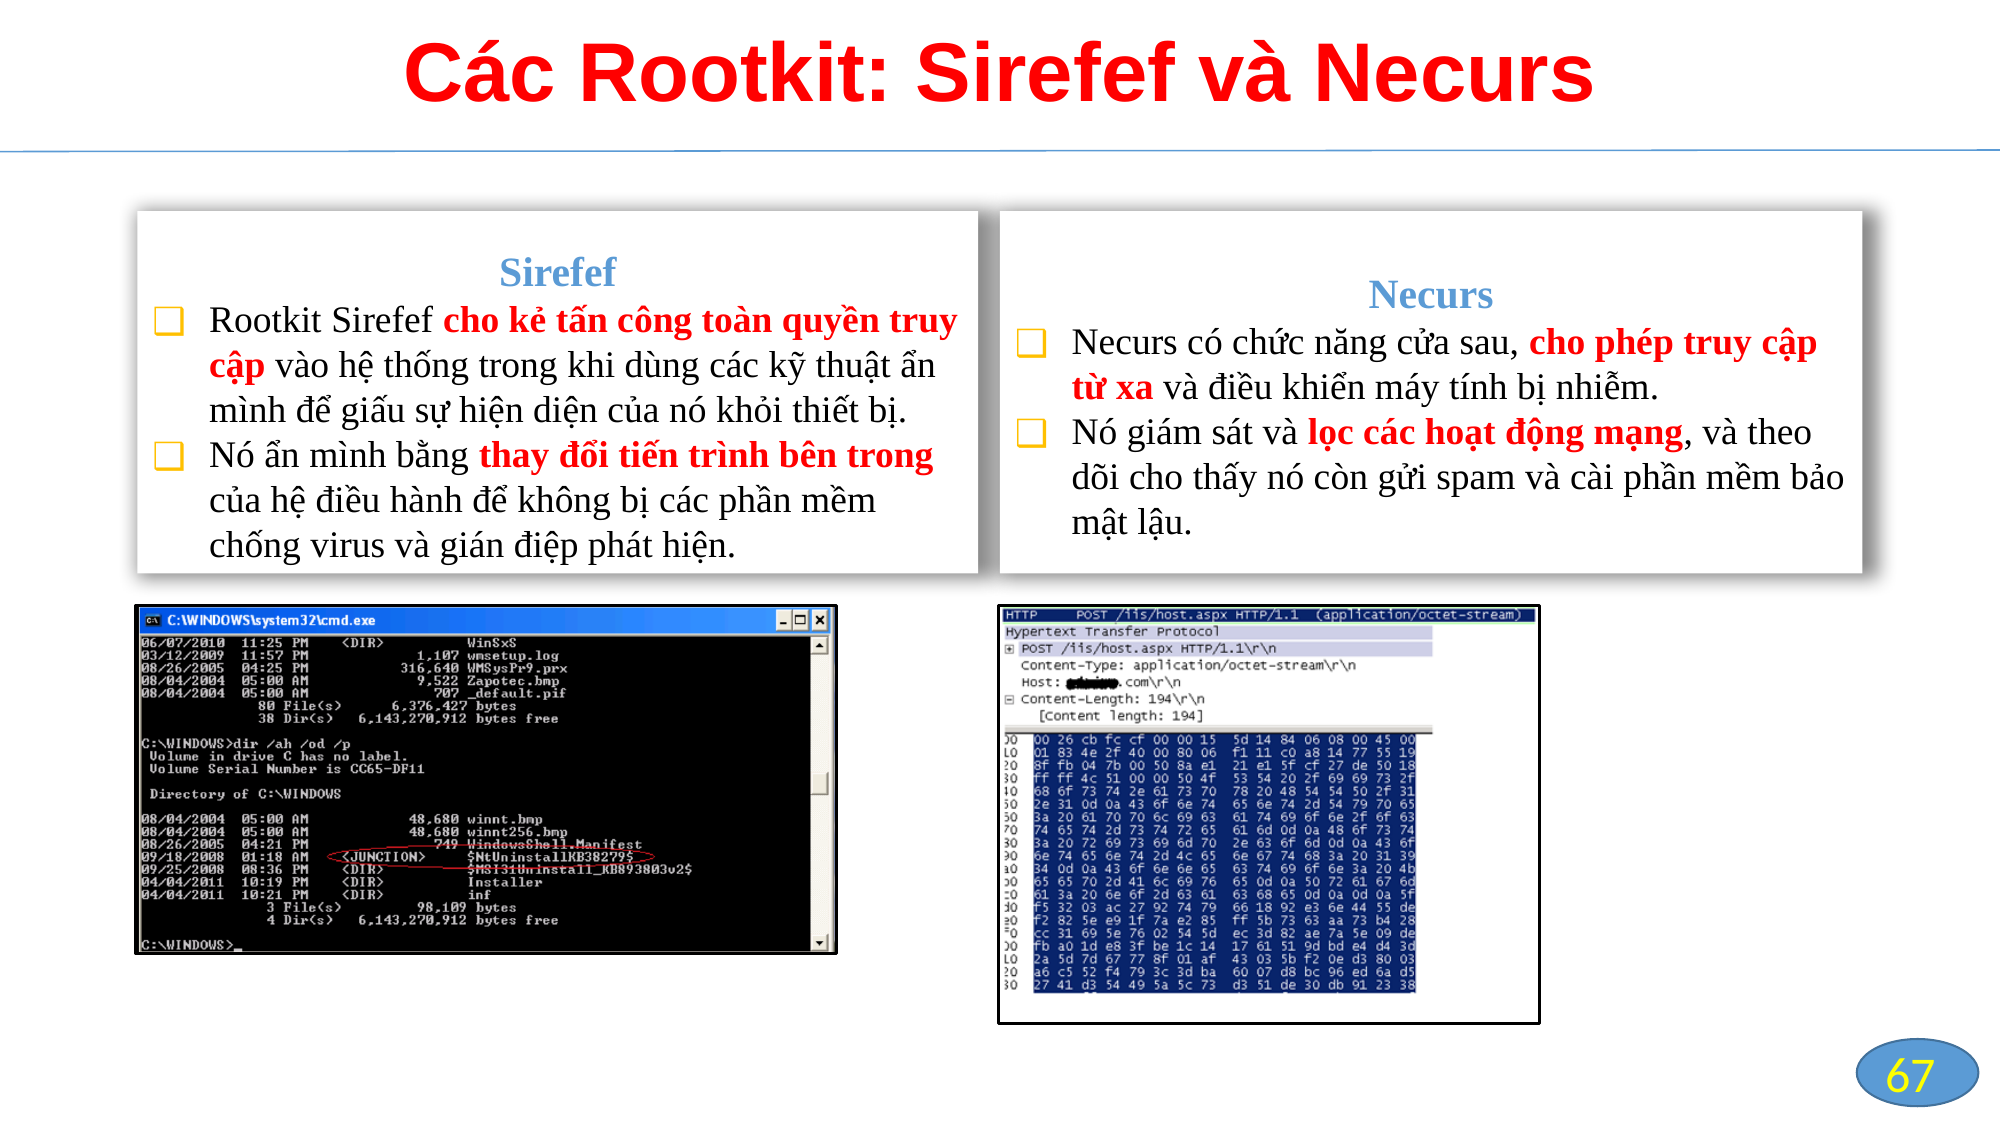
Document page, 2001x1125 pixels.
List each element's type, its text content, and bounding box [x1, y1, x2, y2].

picture [137, 606, 835, 953]
text_box Necurs Necurs có chức năng cửa sau, cho phép truy cập từ xa và điều khiển máy tính bị nhiễm. Nó giám sát và lọc các hoạt động mạng, và theo dõi cho thấy nó còn gửi spam và cài phần mềm bảo mật lậu. [999, 211, 1863, 574]
picture [999, 606, 1539, 1022]
text_box Sirefef Rootkit Sirefef cho kẻ tấn công toàn quyền truy cập vào hệ thống trong khi dùng các kỹ thuật ẩn mình để giấu sự hiện diện của nó khỏi thiết bị. Nó ẩn mình bằng thay đổi tiến trình bên trong của hệ điều hành để không bị các phần mềm chống virus và gián điệp phát hiện. [137, 211, 979, 574]
title Các Rootkit: Sirefef và Necurs [137, 0, 1863, 150]
slide_number 67 [1500, 1042, 1951, 1103]
